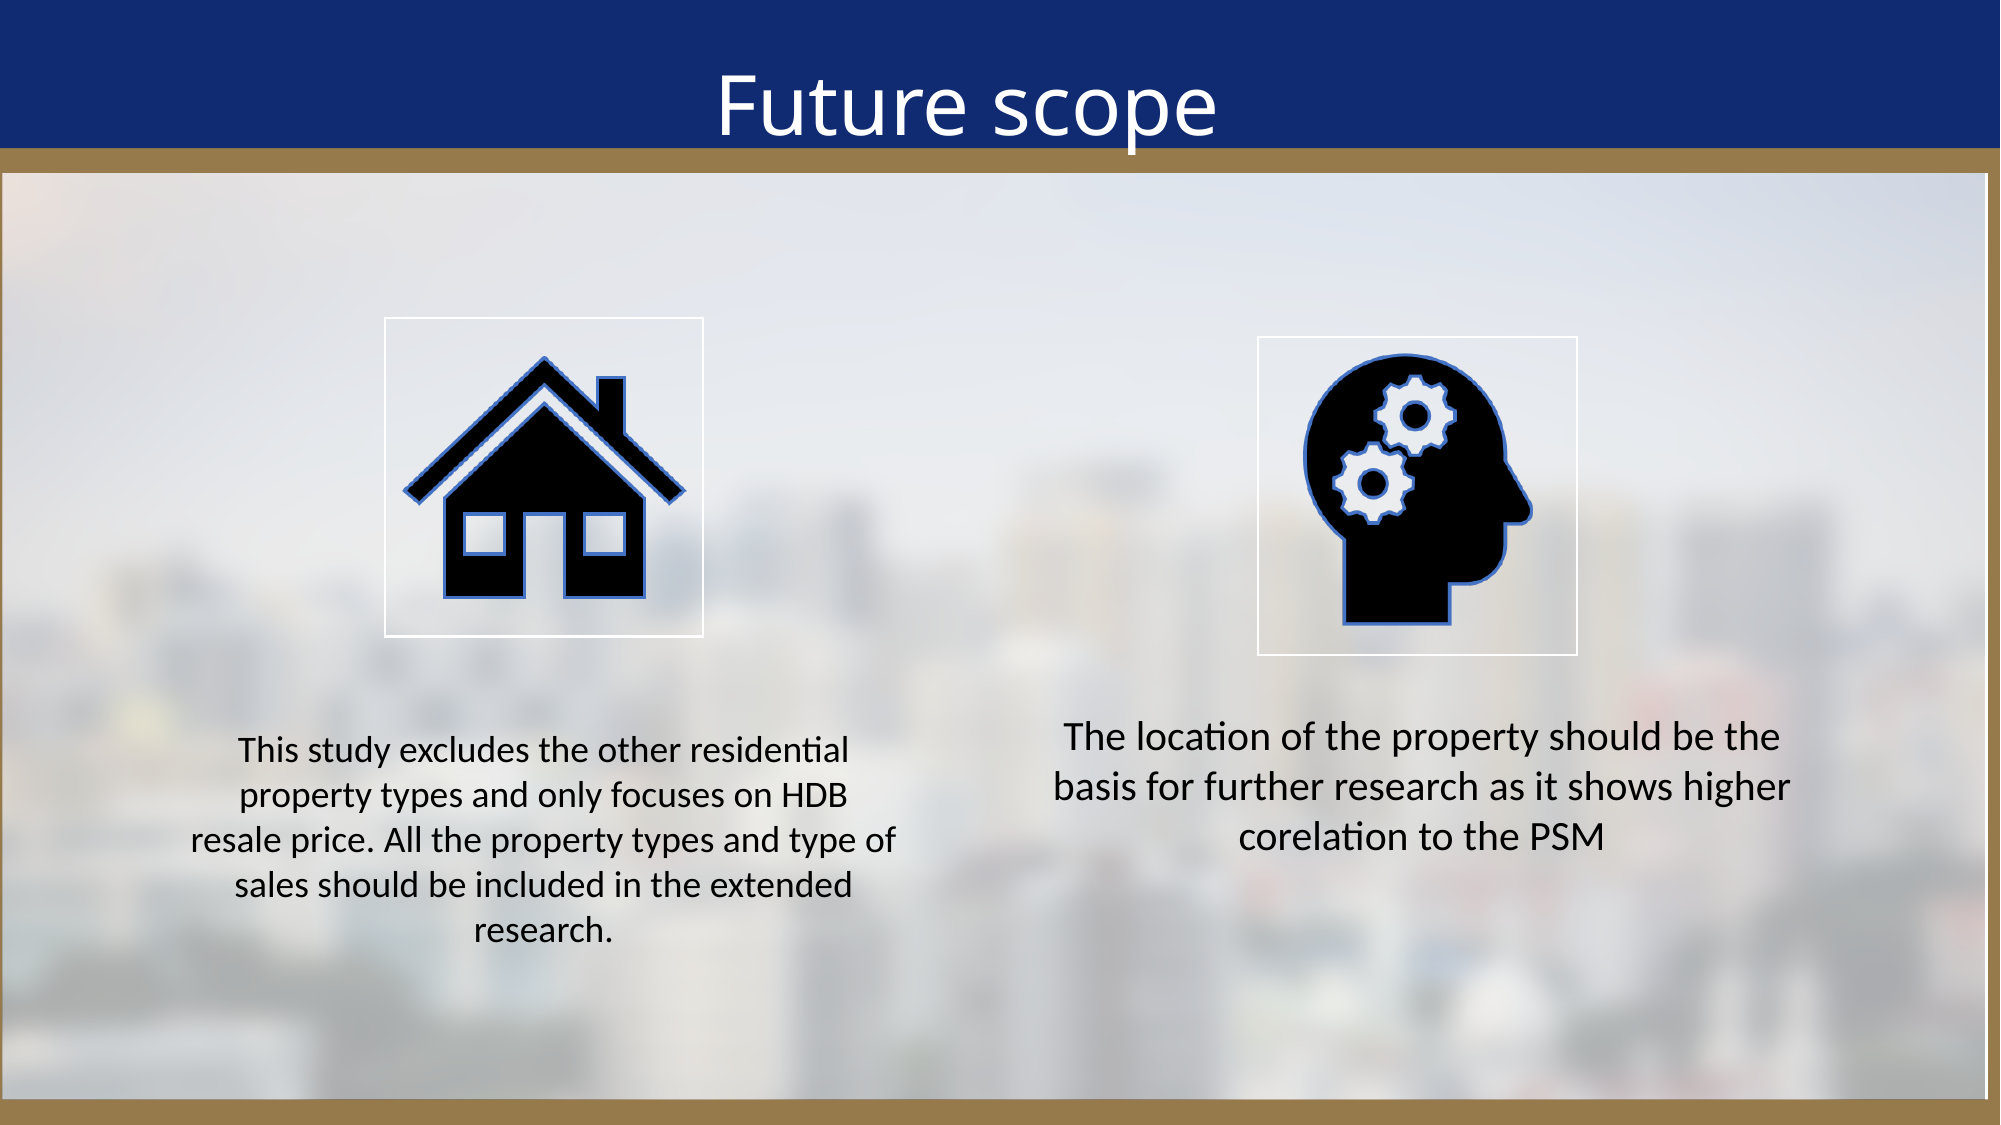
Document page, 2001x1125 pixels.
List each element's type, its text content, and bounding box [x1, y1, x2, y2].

text_box Future scope [455, 44, 1479, 160]
text_box [0, 0, 2000, 149]
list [39, 168, 1947, 1060]
picture [2, 173, 1988, 1100]
